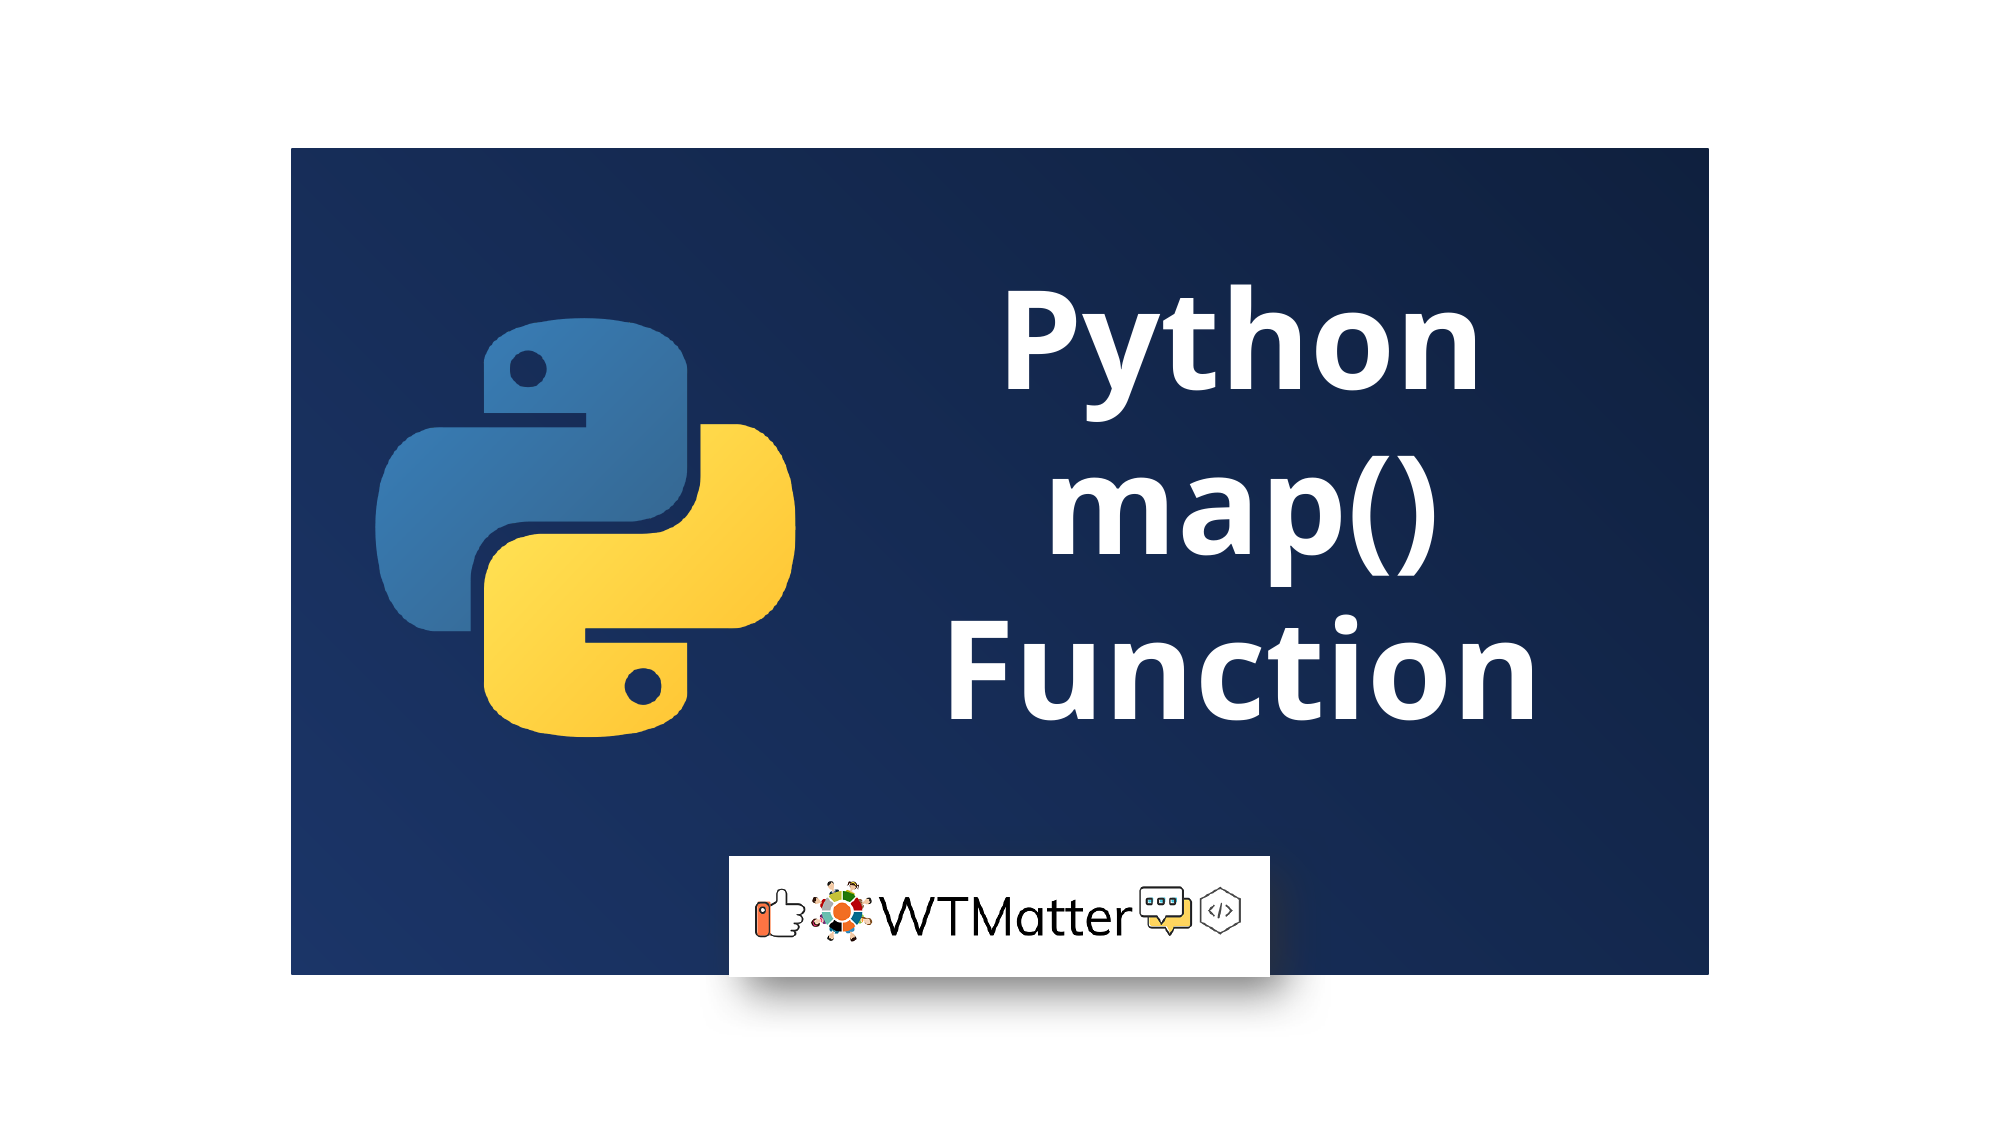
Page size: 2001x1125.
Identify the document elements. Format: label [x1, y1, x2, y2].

text_box [291, 148, 1709, 977]
